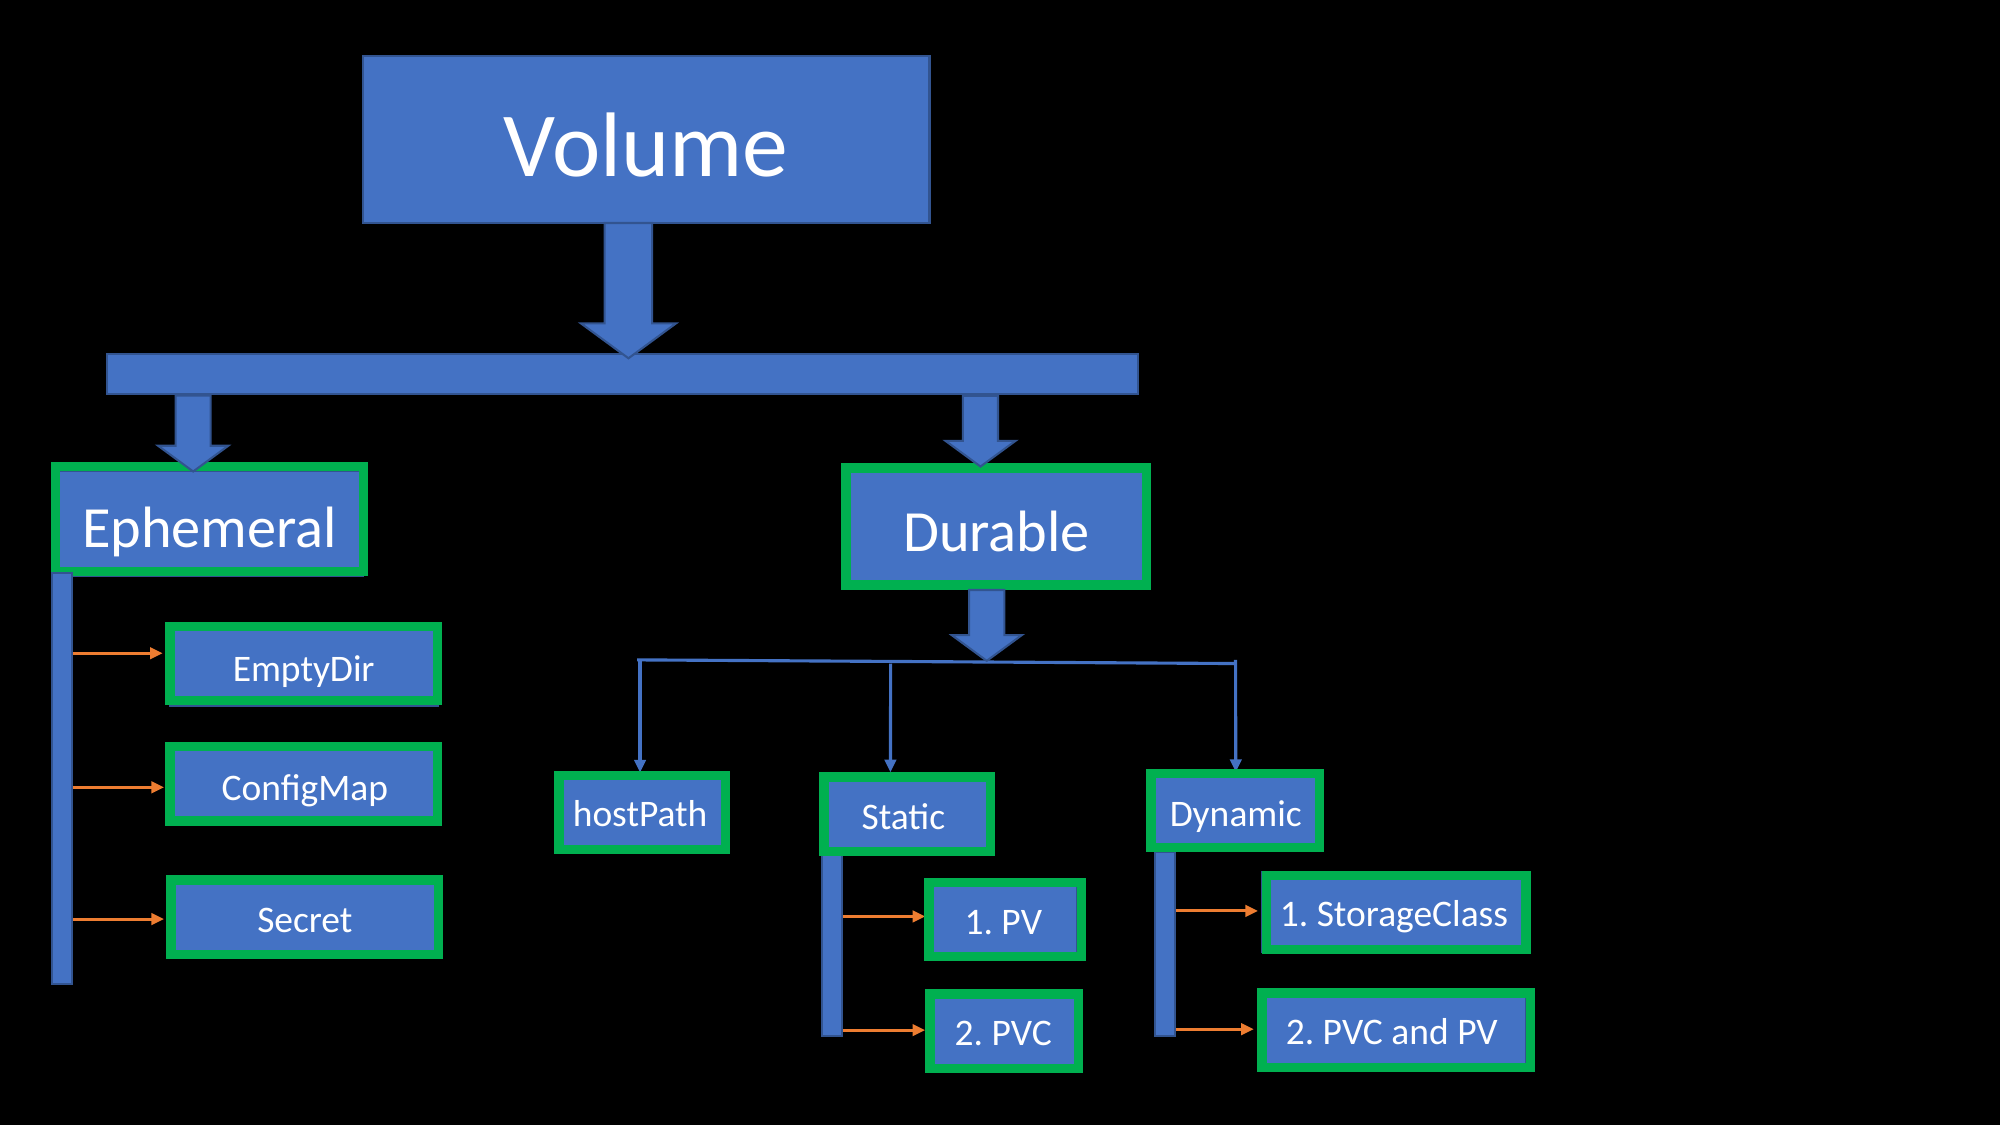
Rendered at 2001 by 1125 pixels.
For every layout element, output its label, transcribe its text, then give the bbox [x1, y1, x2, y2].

text_box Ephemeral [73, 573, 364, 577]
text_box 2. PVC and PV [1257, 989, 1527, 1070]
text_box [929, 993, 1079, 1069]
text_box 123Vitara@1234 [478, 532, 1493, 592]
text_box [54, 466, 364, 573]
text_box [928, 881, 1083, 958]
text_box 1. StorageClass [1261, 871, 1527, 953]
text_box [1261, 992, 1531, 1068]
text_box 2. PVC [928, 989, 1078, 1071]
text_box [577, 221, 680, 360]
text_box [169, 625, 439, 702]
text_box [1154, 851, 1176, 1037]
text_box [821, 851, 843, 1037]
text_box [1150, 772, 1320, 849]
text_box hostPath [555, 771, 725, 852]
text_box [558, 774, 726, 851]
text_box [154, 394, 232, 473]
text_box [170, 879, 440, 955]
text_box [106, 353, 1139, 395]
text_box Static [819, 774, 988, 855]
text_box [641, 659, 1235, 664]
text_box [169, 746, 439, 822]
text_box [845, 467, 1148, 532]
text_box [51, 572, 73, 985]
text_box ConfigMap [170, 745, 440, 826]
text_box [823, 776, 991, 852]
text_box Volume [362, 55, 931, 224]
text_box [942, 394, 1019, 468]
text_box [1265, 874, 1527, 951]
text_box [948, 592, 1026, 659]
text_box EmptyDir [169, 702, 439, 707]
